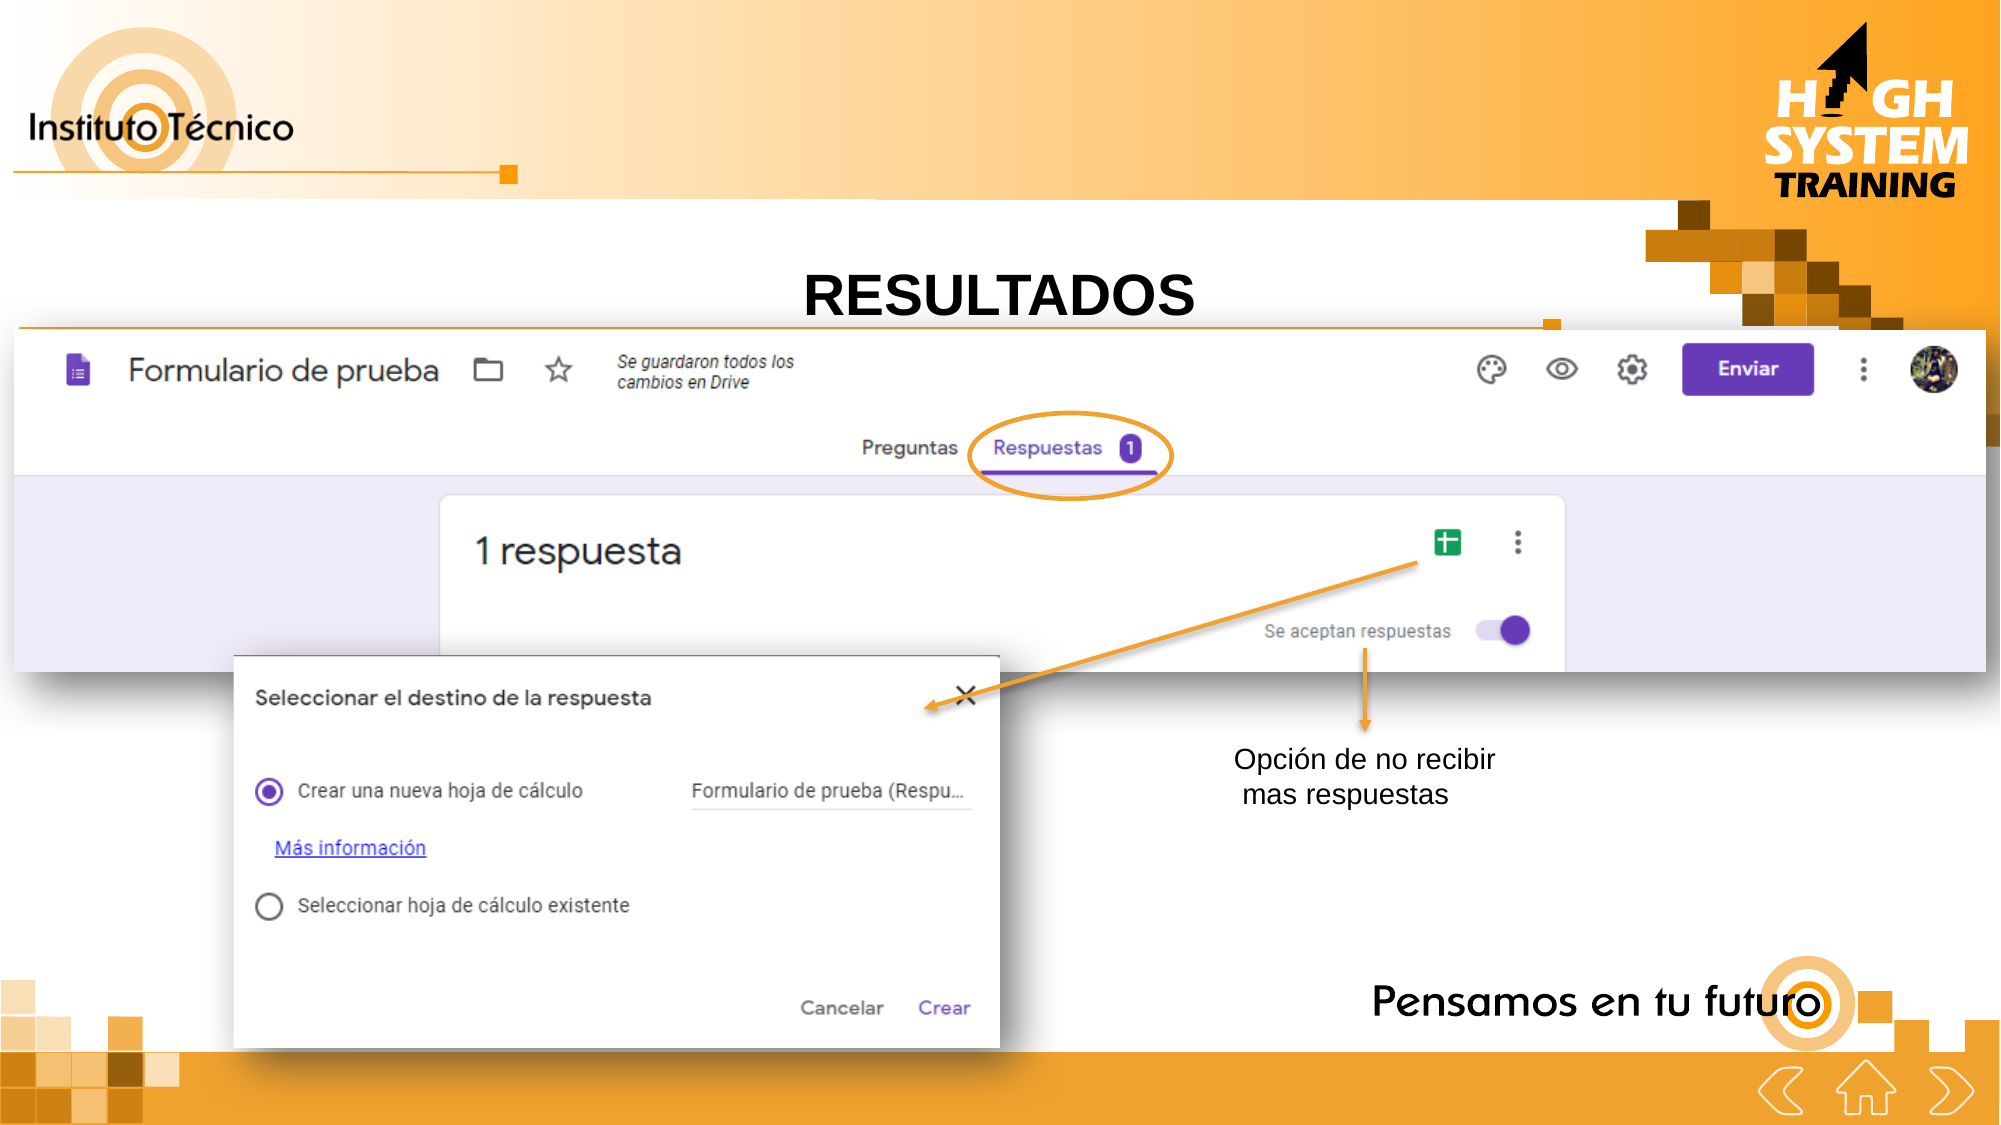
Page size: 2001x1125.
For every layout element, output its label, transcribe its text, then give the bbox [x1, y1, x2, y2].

picture [4, 90, 318, 173]
picture [13, 330, 1986, 1048]
text_box Opción de no recibir mas respuestas [1219, 732, 1512, 818]
text_box RESULTADOS [789, 249, 1211, 312]
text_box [923, 562, 1418, 709]
